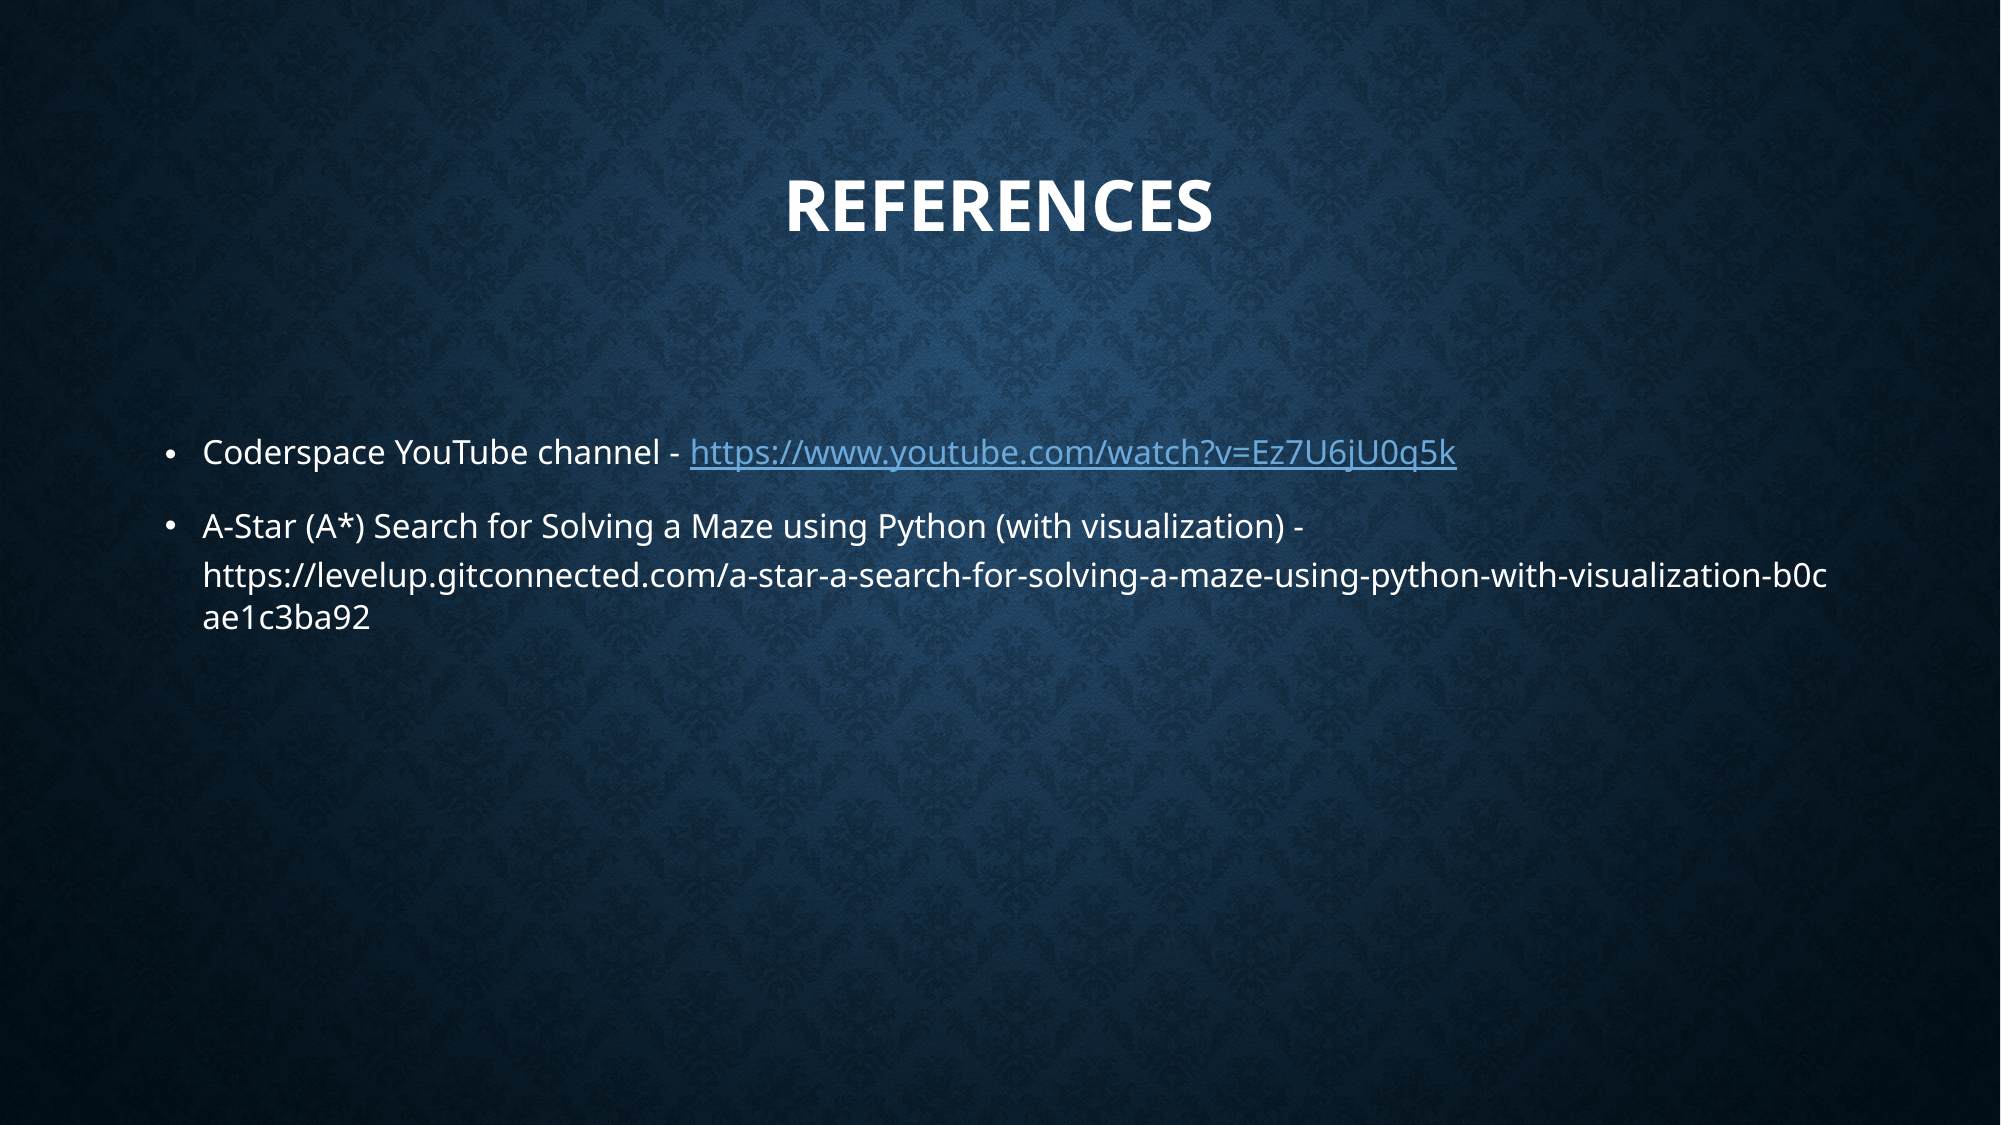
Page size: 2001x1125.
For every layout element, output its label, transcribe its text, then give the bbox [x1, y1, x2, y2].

title References [149, 99, 1849, 318]
list Coderspace YouTube channel - https://www.youtube.com/watch?v=Ez7U6jU0q5k A-Star (A*) Search for Solving a Maze using Python (with visualization) - https://levelup.gitconnected.com/a-star-a-search-for-solving-a-maze-using-python-with-visualization-b0cae1c3ba92 [149, 343, 1849, 950]
